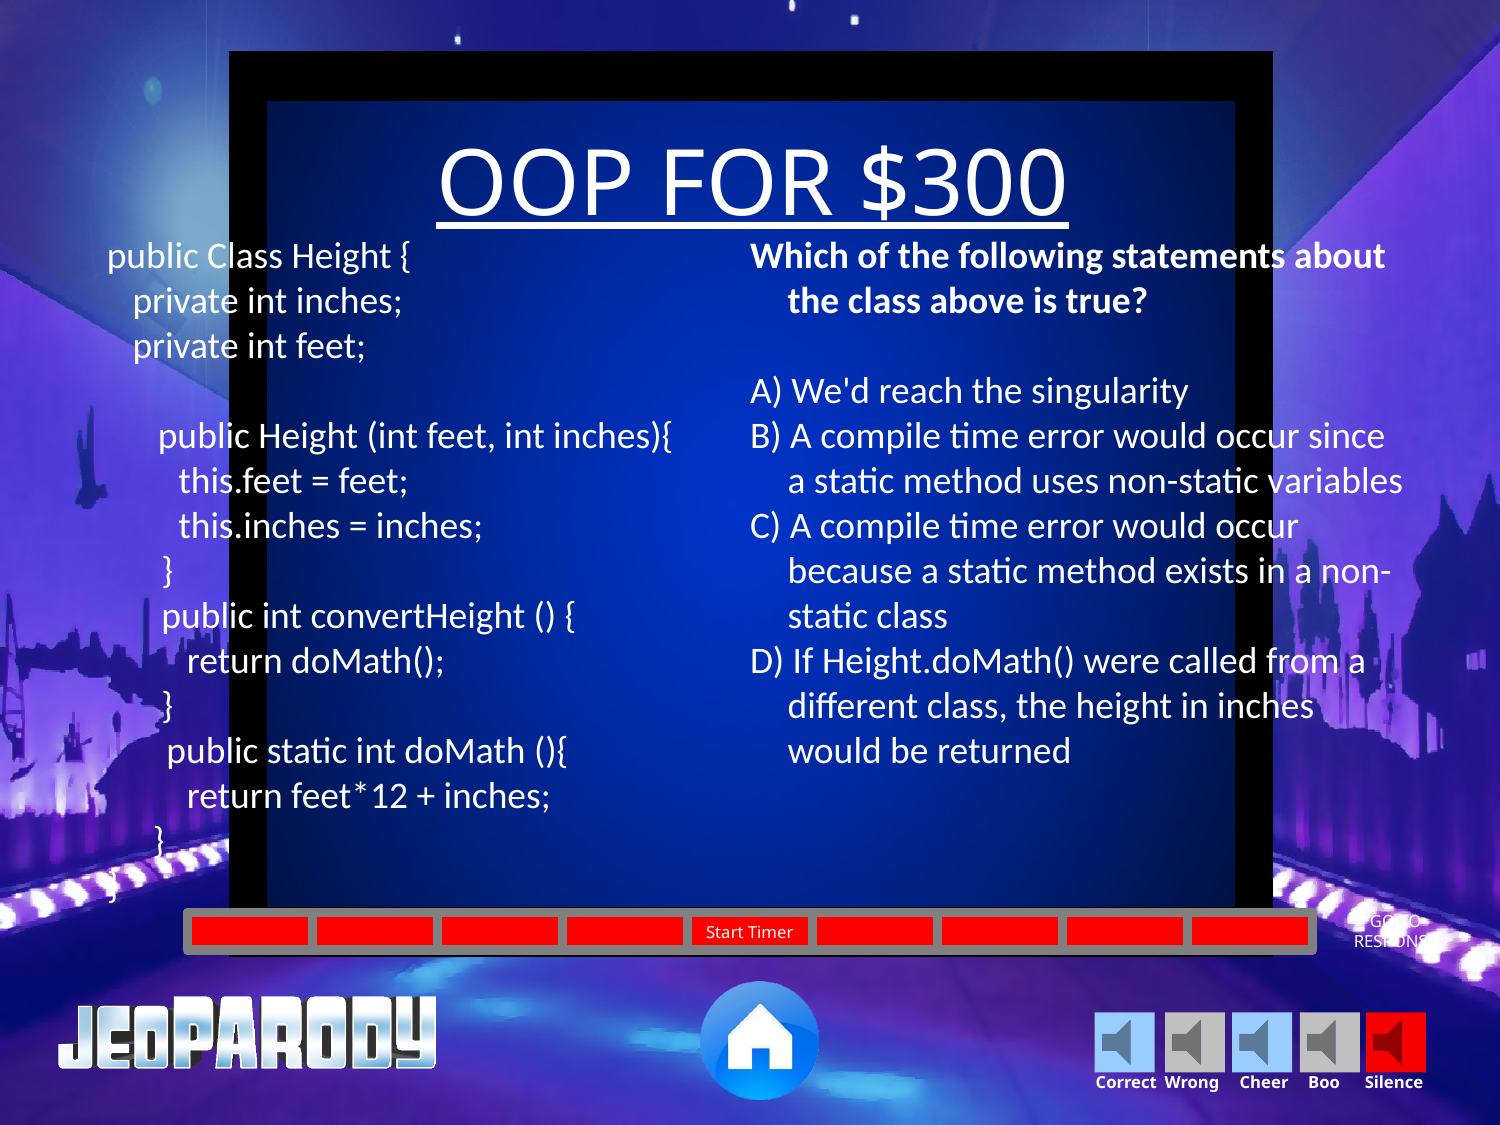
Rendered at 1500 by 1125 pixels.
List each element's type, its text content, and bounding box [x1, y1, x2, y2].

picture [0, 0, 1500, 1125]
text_box OOP FOR $300 [132, 116, 1374, 215]
text_box public Class Height { private int inches; private int feet; public Height (int feet, int inches){ this.feet = feet; this.inches = inches; } public int convertHeight () { return doMath(); } public static int doMath (){ return feet*12 + inches; } } Which of the following statements about the class above is true? A) We'd reach the singularity B) A compile time error would occur since a static method uses non-static variables C) A compile time error would occur because a static method exists in a non-static class D) If Height.doMath() were called from a different class, the height in inches would be returned [74, 215, 1425, 925]
